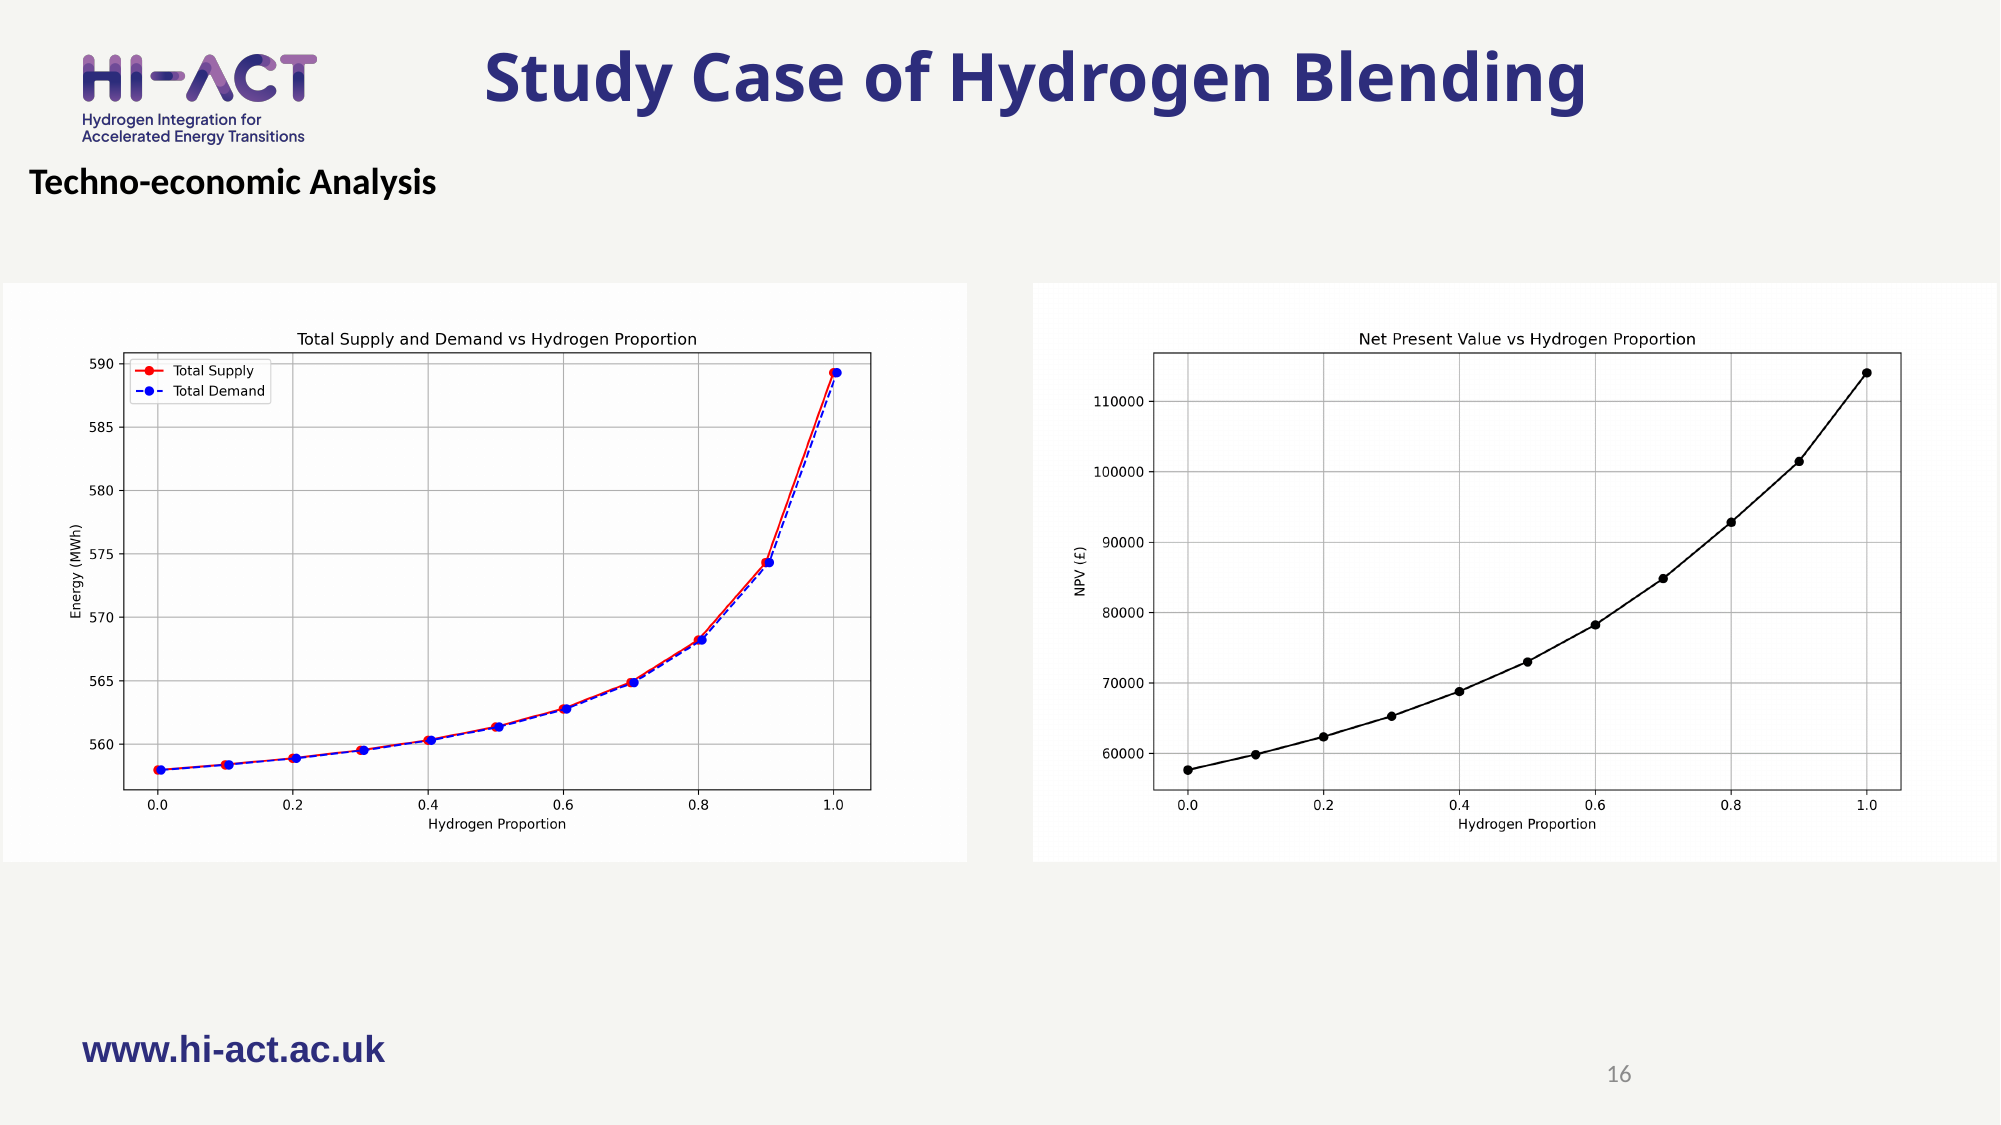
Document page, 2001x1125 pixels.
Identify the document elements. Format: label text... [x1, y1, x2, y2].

picture [3, 283, 967, 862]
text_box 16 [1309, 1042, 1647, 1103]
picture [1033, 283, 1997, 862]
text_box Study Case of Hydrogen Blending [333, 27, 1740, 123]
text_box Techno-economic Analysis [14, 149, 520, 210]
picture [82, 54, 317, 145]
